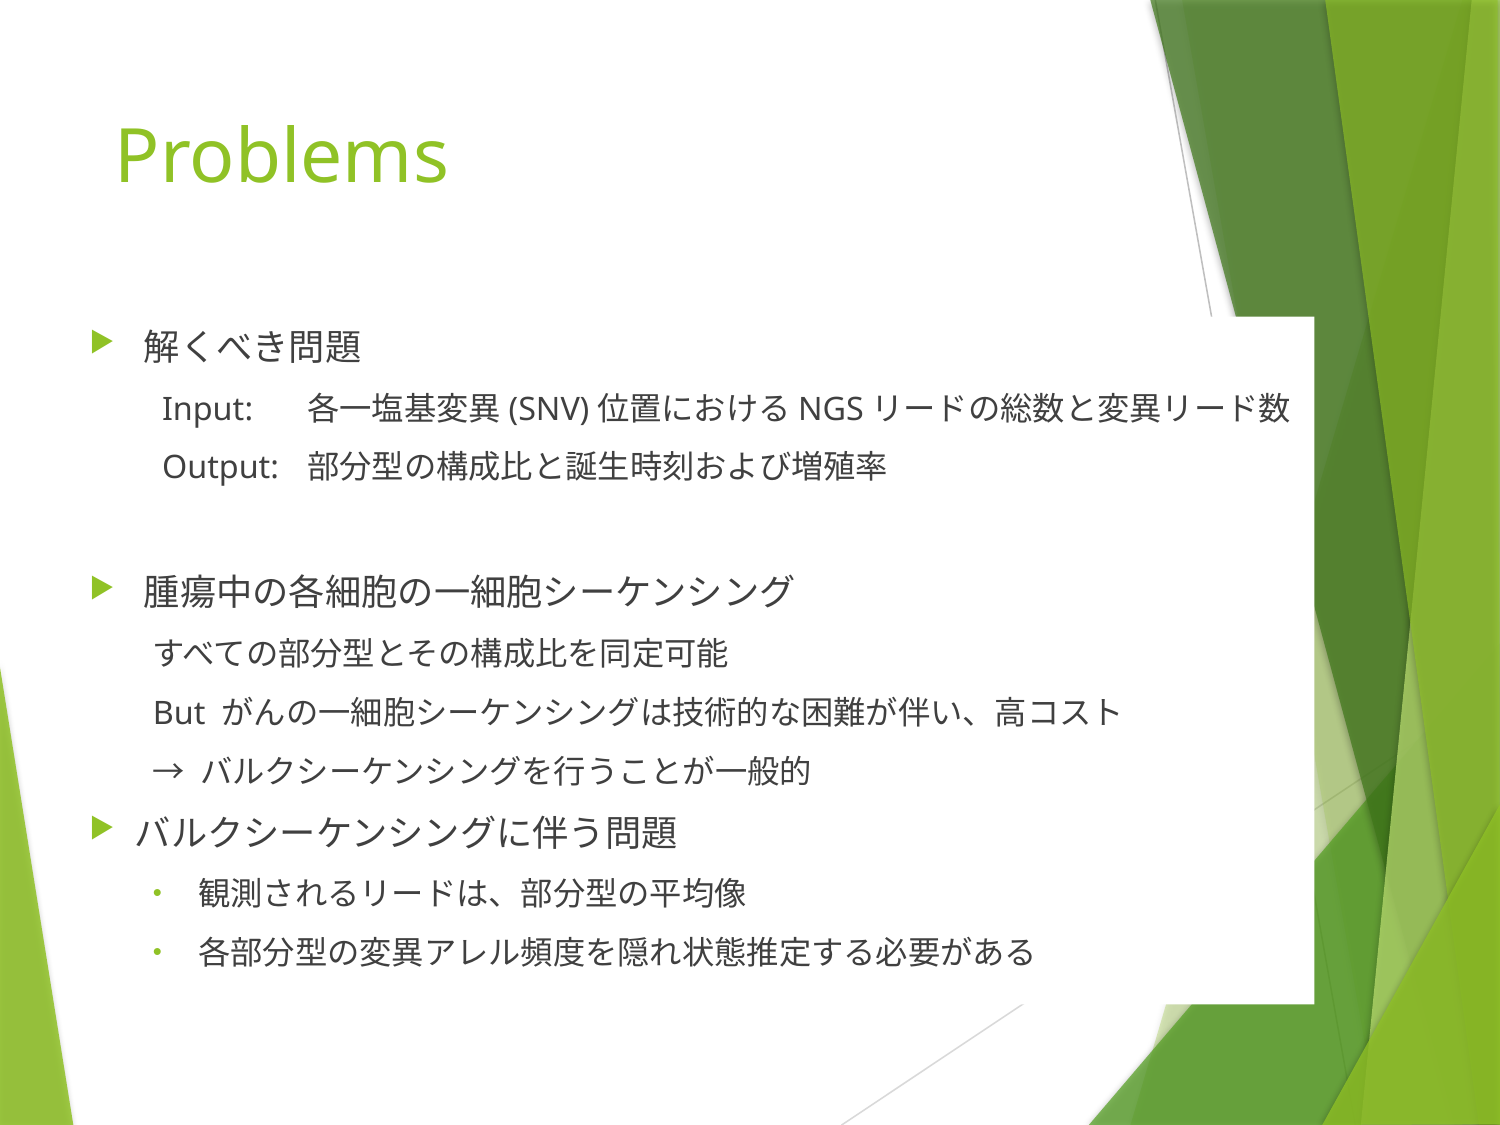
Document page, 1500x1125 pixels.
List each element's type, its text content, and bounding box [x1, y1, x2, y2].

title Problems [99, 99, 1142, 316]
list 解くべき問題 Input: 各一塩基変異(SNV)位置におけるNGSリードの総数と変異リード数 Output: 部分型の構成比と誕生時刻および増殖率 腫瘍中の各細胞の一細胞シーケンシング すべての部分型とその構成比を同定可能 But がんの一細胞シーケンシングは技術的な困難が伴い、高コスト → バルクシーケンシングを行うことが一般的 バルクシーケンシングに伴う問題 観測されるリードは、部分型の平均像 各部分型の変異アレル頻度を隠れ状態推定する必要がある [74, 316, 1315, 1005]
